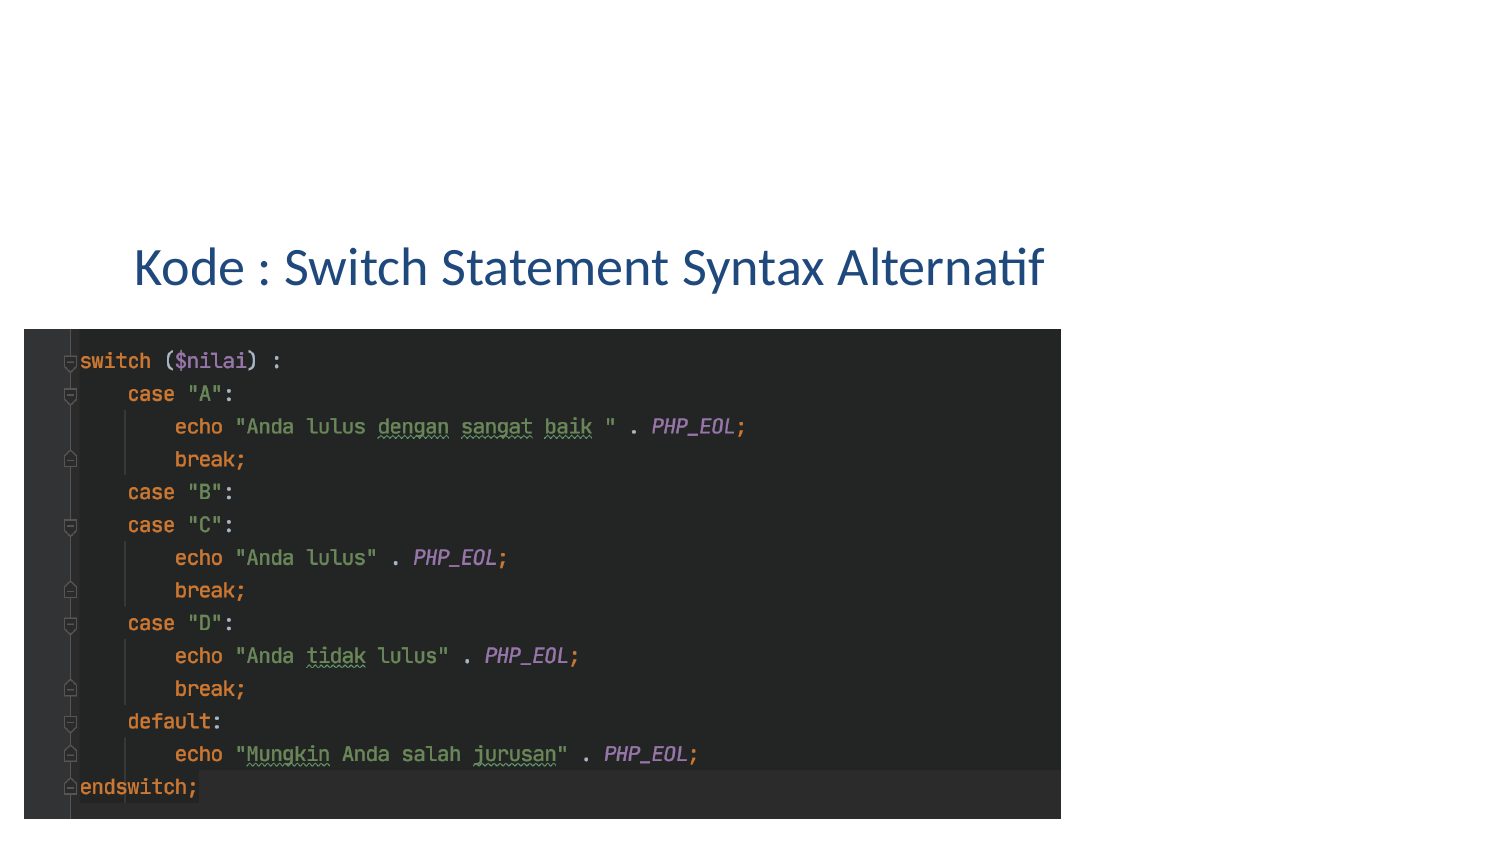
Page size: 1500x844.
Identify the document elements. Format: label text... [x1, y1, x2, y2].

title Kode : Switch Statement Syntax Alternatif [119, 216, 1381, 305]
picture [24, 328, 1061, 819]
